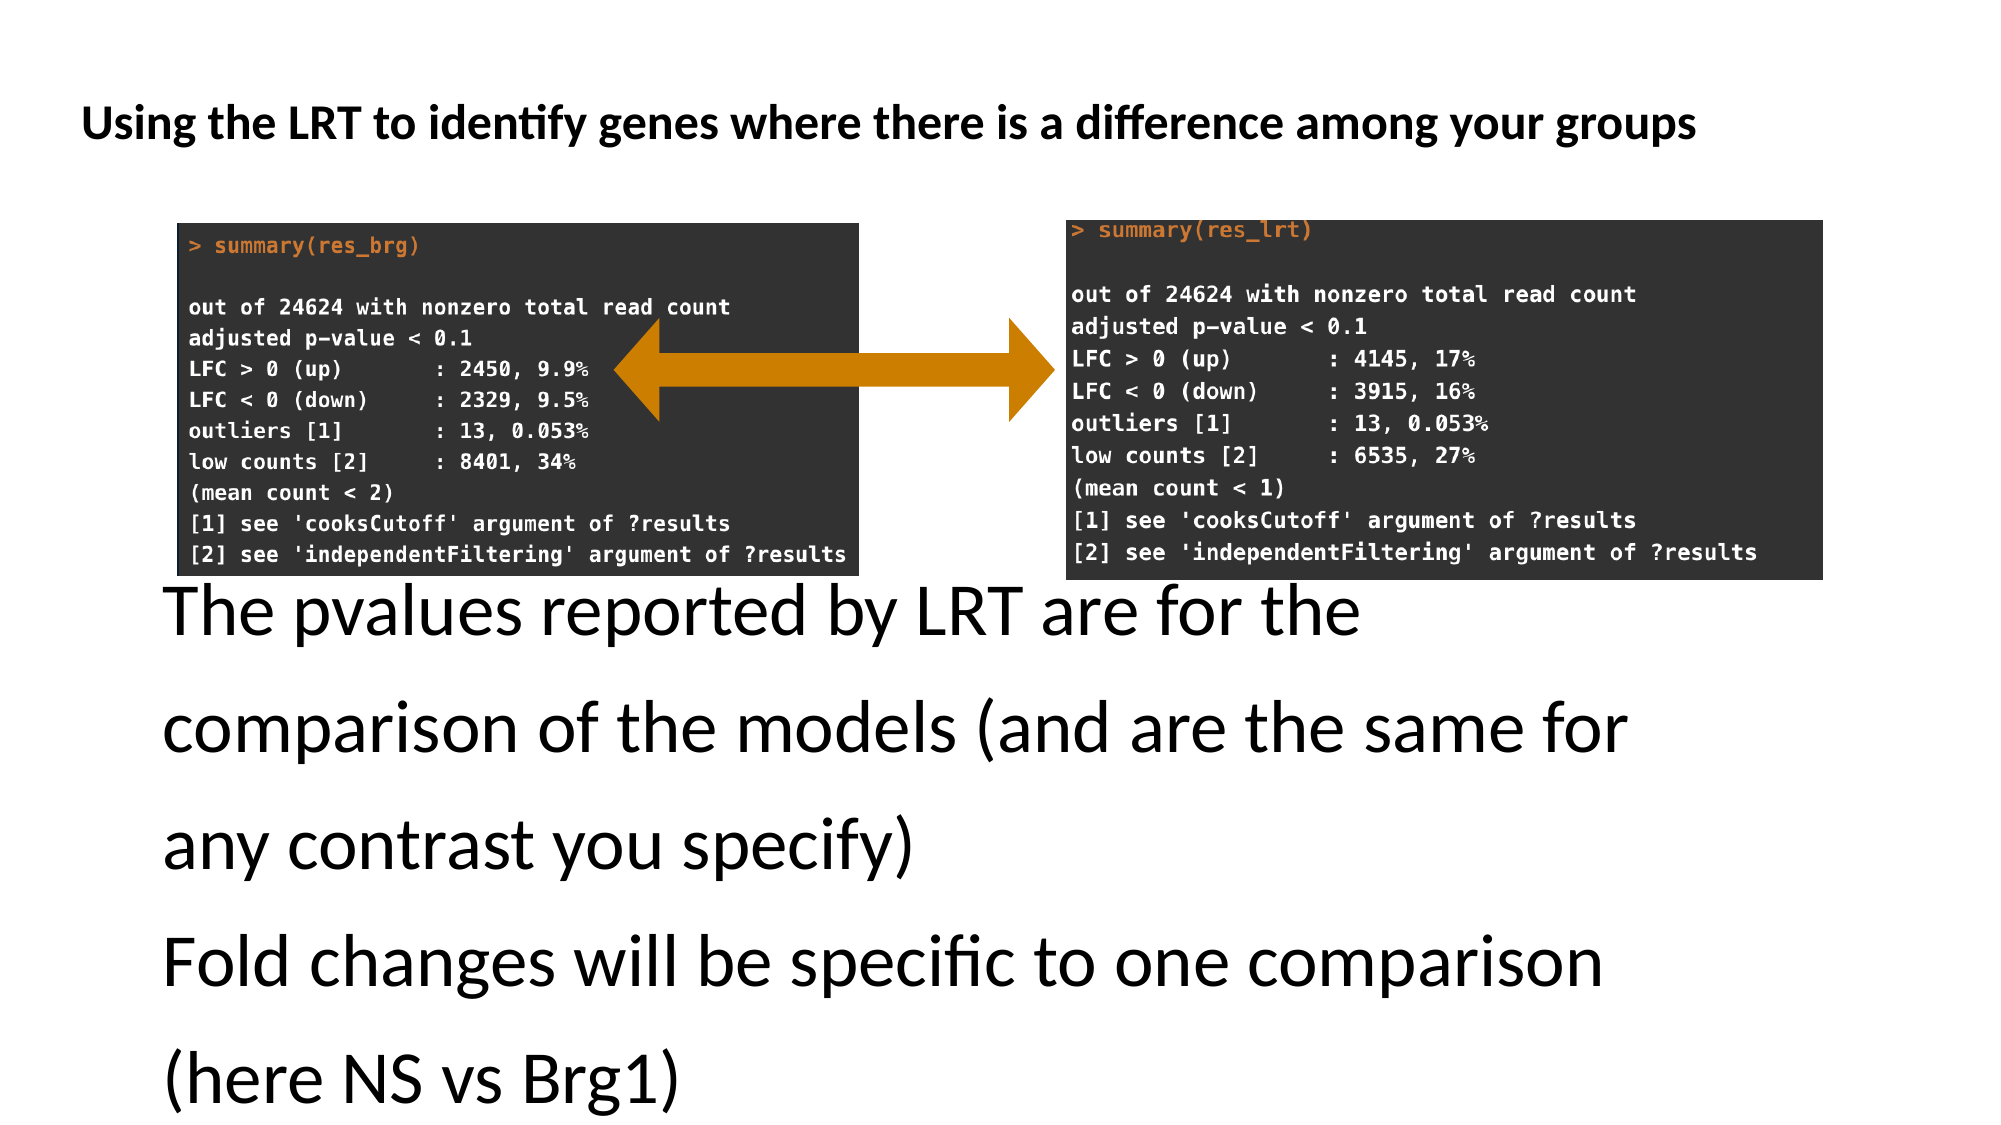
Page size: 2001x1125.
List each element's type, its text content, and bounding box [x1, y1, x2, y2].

picture [177, 223, 859, 576]
text_box The pvalues reported by LRT are for the comparison of the models (and are the same for any contrast you specify) Fold changes will be specific to one comparison (here NS vs Brg1) [158, 529, 1694, 1123]
text_box [859, 317, 1056, 422]
text_box Using the LRT to identify genes where there is a difference among your groups [76, 85, 1703, 154]
picture [1066, 220, 1823, 580]
